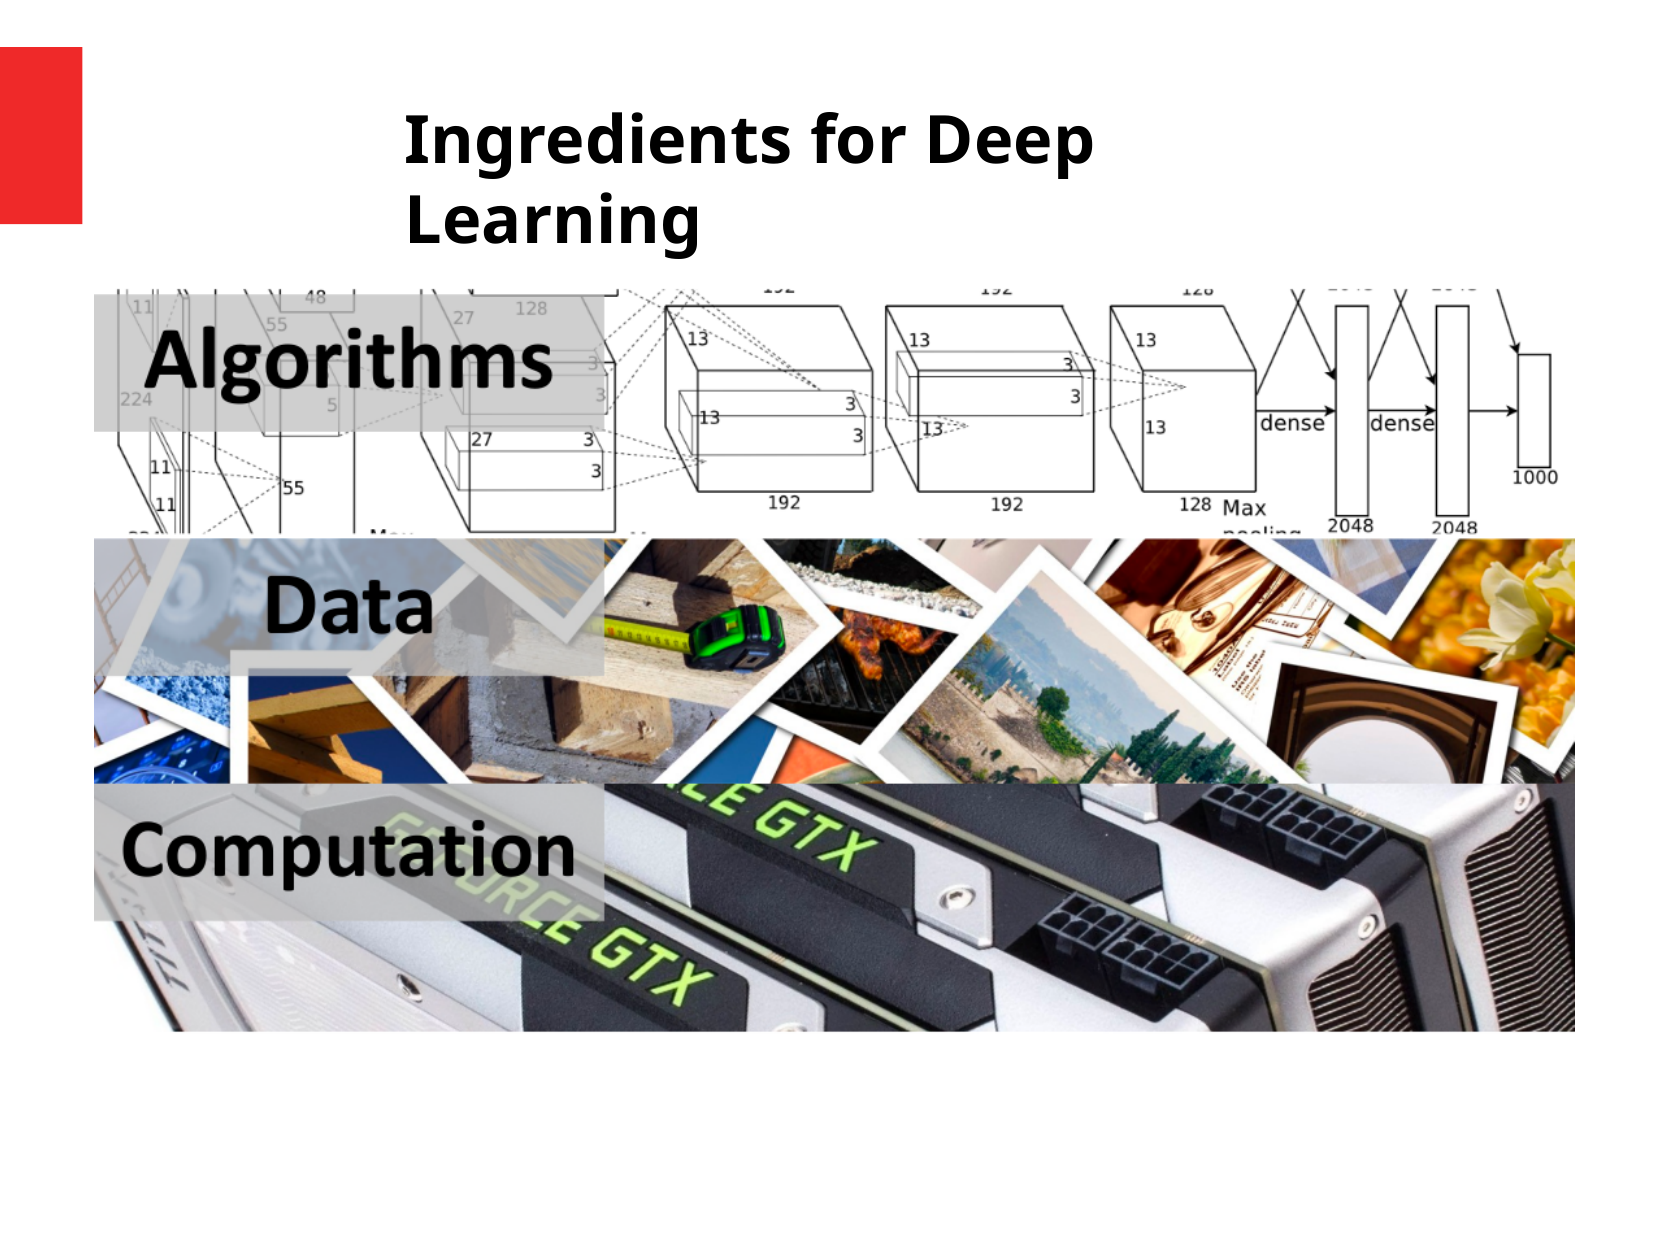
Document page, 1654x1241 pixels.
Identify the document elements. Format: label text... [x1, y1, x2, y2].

picture [94, 257, 1576, 1051]
text_box Ingredients for Deep Learning [389, 89, 1395, 195]
